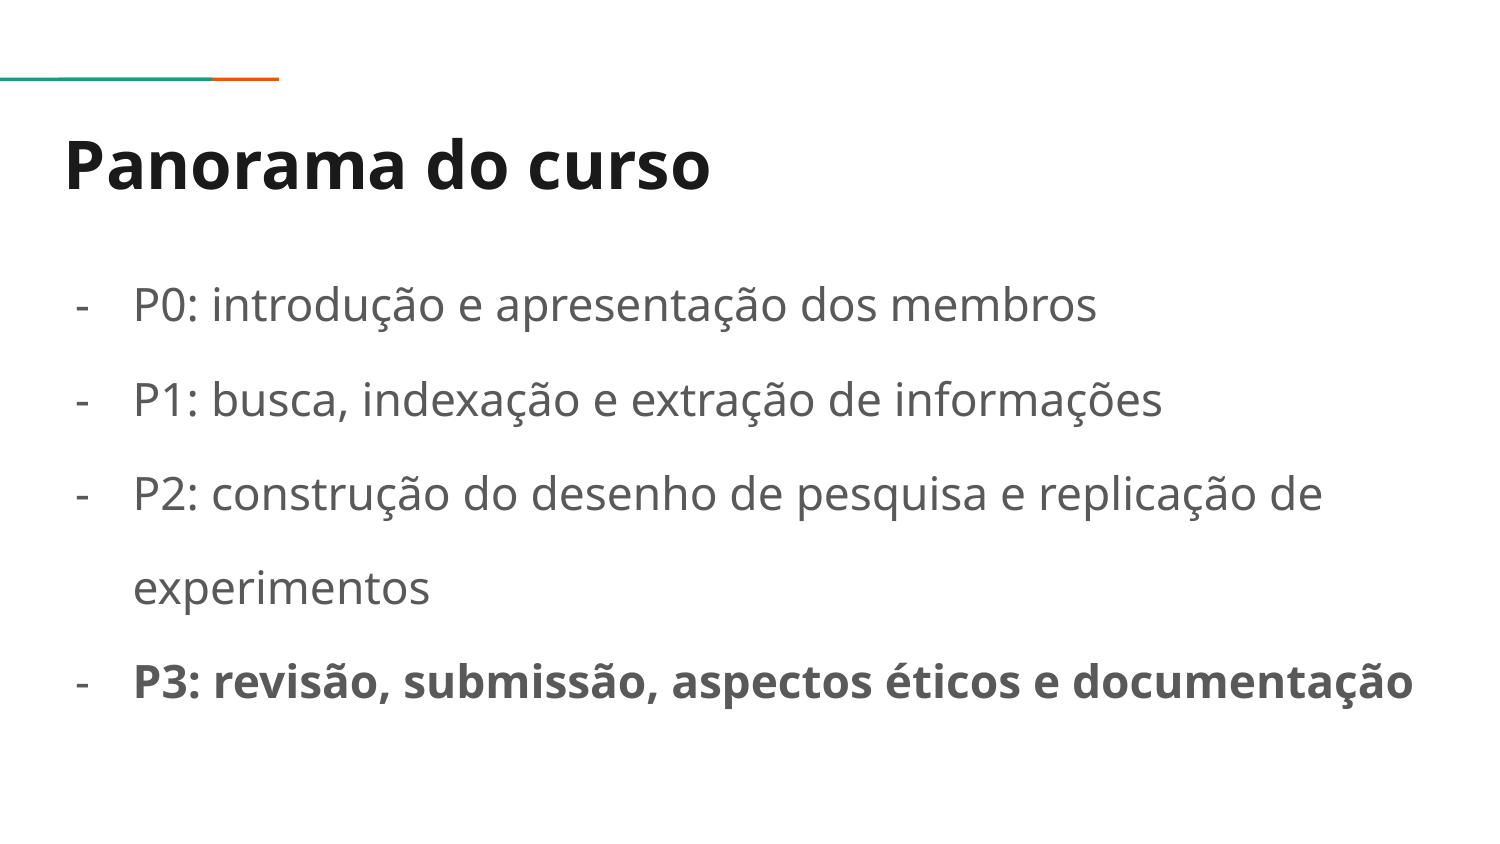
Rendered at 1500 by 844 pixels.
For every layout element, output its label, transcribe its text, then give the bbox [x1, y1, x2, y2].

list P0: introdução e apresentação dos membros P1: busca, indexação e extração de informações P2: construção do desenho de pesquisa e replicação de experimentos P3: revisão, submissão, aspectos éticos e documentação [48, 226, 1447, 742]
title Panorama do curso [48, 103, 1447, 226]
